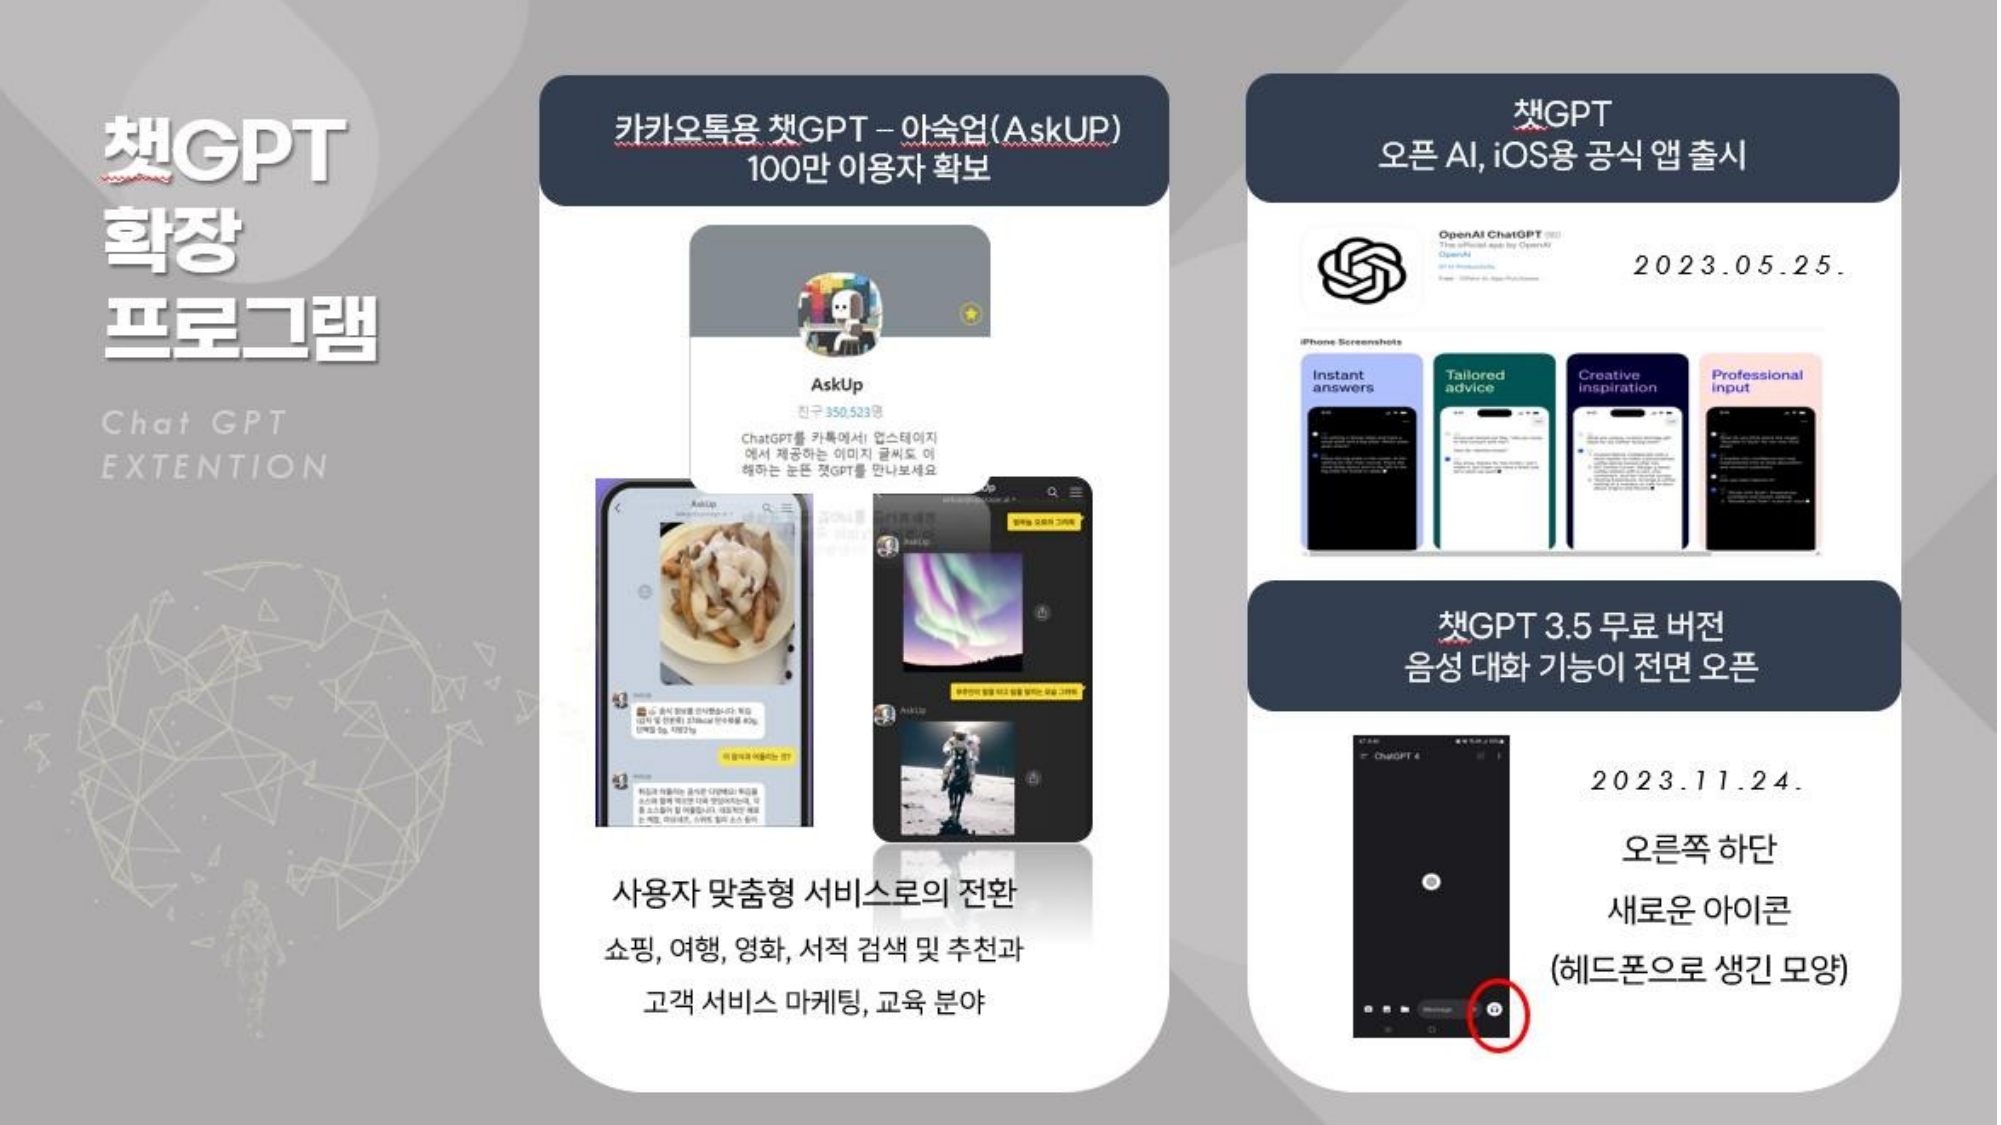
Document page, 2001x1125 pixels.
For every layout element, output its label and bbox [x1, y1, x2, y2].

text_box [0, 0, 1997, 1125]
